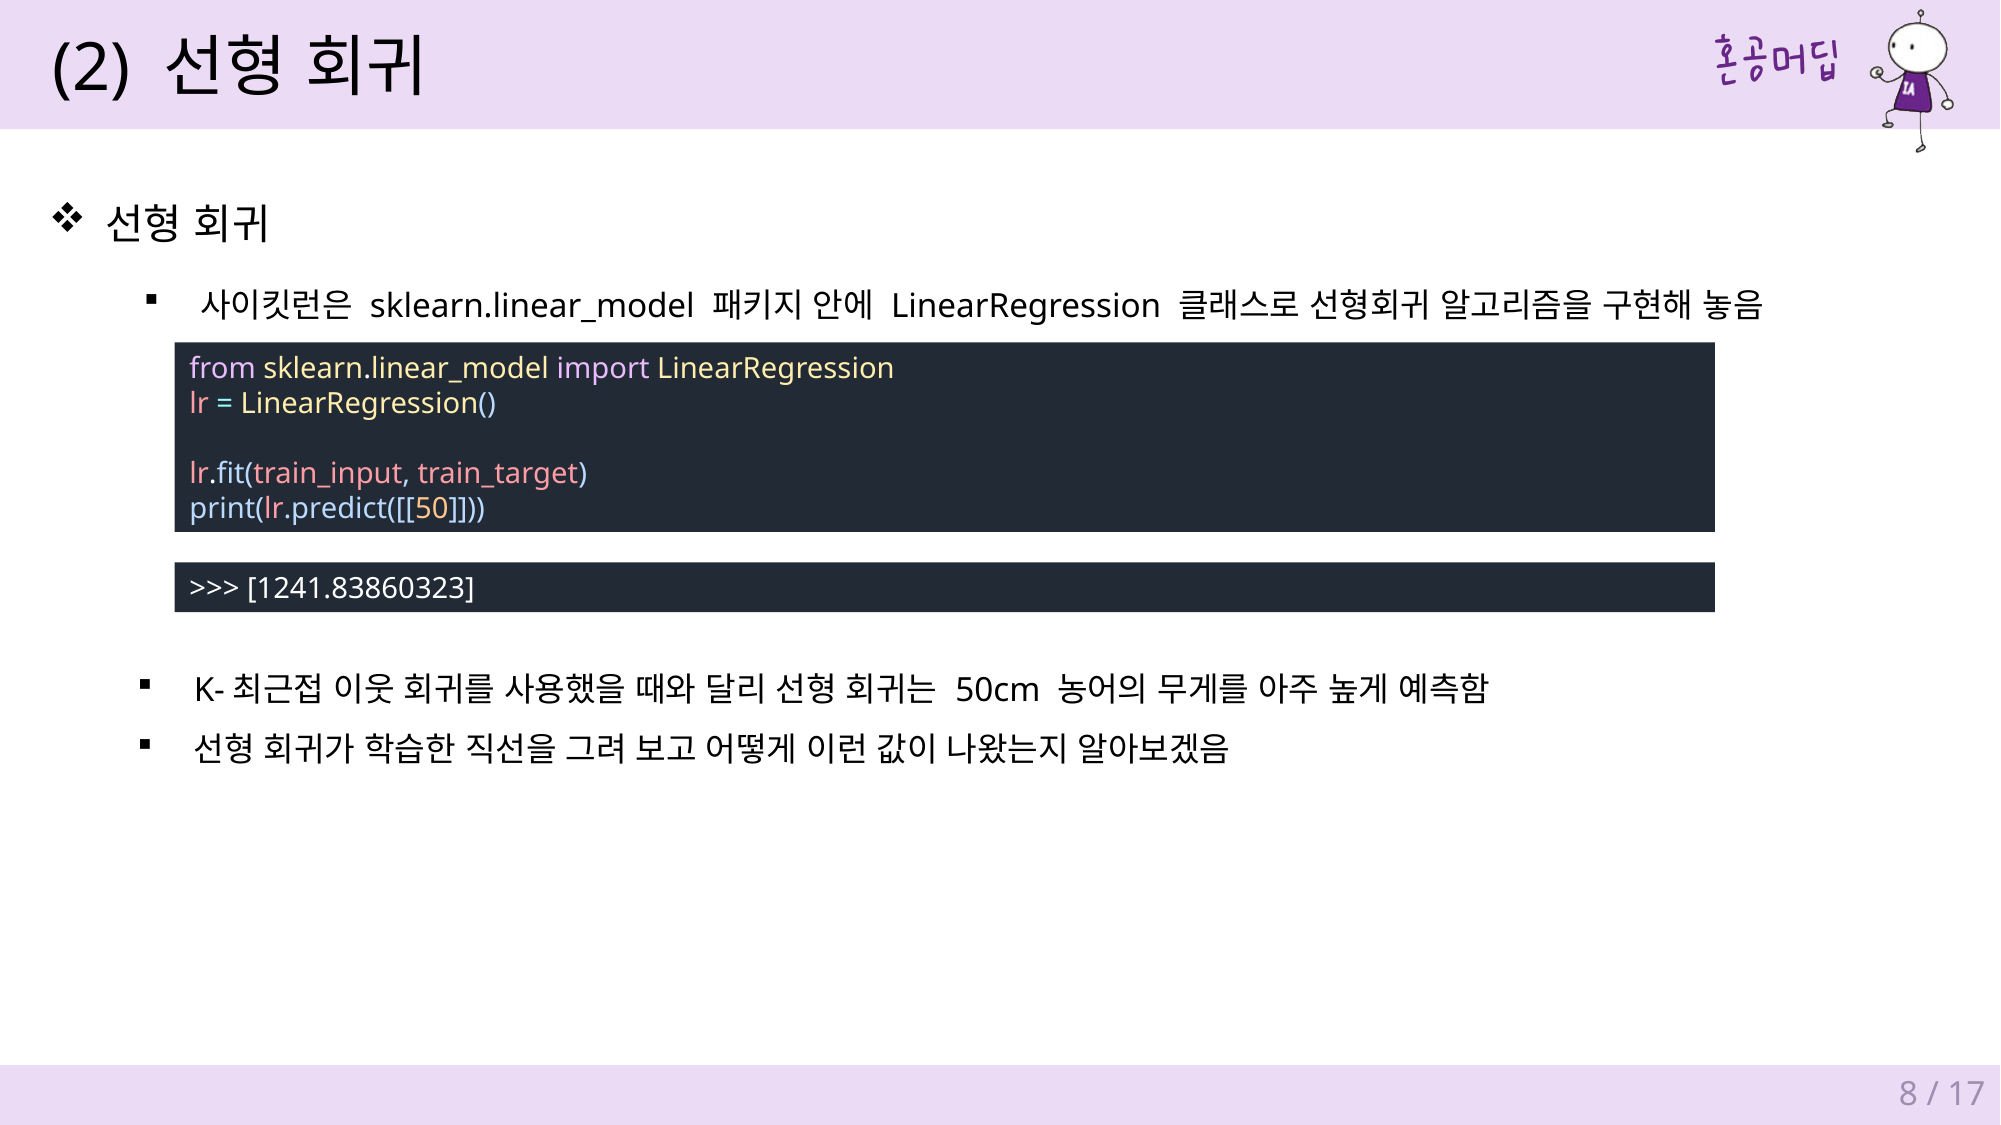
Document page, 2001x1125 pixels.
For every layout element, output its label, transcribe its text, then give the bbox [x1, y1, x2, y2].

text_box from sklearn.linear_model import LinearRegression lr = LinearRegression() lr.fit(train_input, train_target) print(lr.predict([[50]])) [174, 342, 1715, 532]
text_box K-최근접 이웃 회귀를 사용했을 때와 달리 선형 회귀는 50cm 농어의 무게를 아주 높게 예측함 선형 회귀가 학습한 직선을 그려 보고 어떻게 이런 값이 나왔는지 알아보겠음 [122, 641, 1506, 776]
text_box 사이킷런은 sklearn.linear_model 패키지 안에 LinearRegression 클래스로 선형회귀 알고리즘을 구현해 놓음 [129, 256, 1780, 332]
text_box (2) 선형 회귀 [37, 16, 444, 112]
text_box >>> [1241.83860323] [174, 562, 1715, 613]
picture [1710, 0, 1841, 130]
picture [1868, 7, 1956, 155]
text_box 선형 회귀 [34, 165, 286, 255]
slide_number 8 / 17 [1550, 1065, 2000, 1125]
